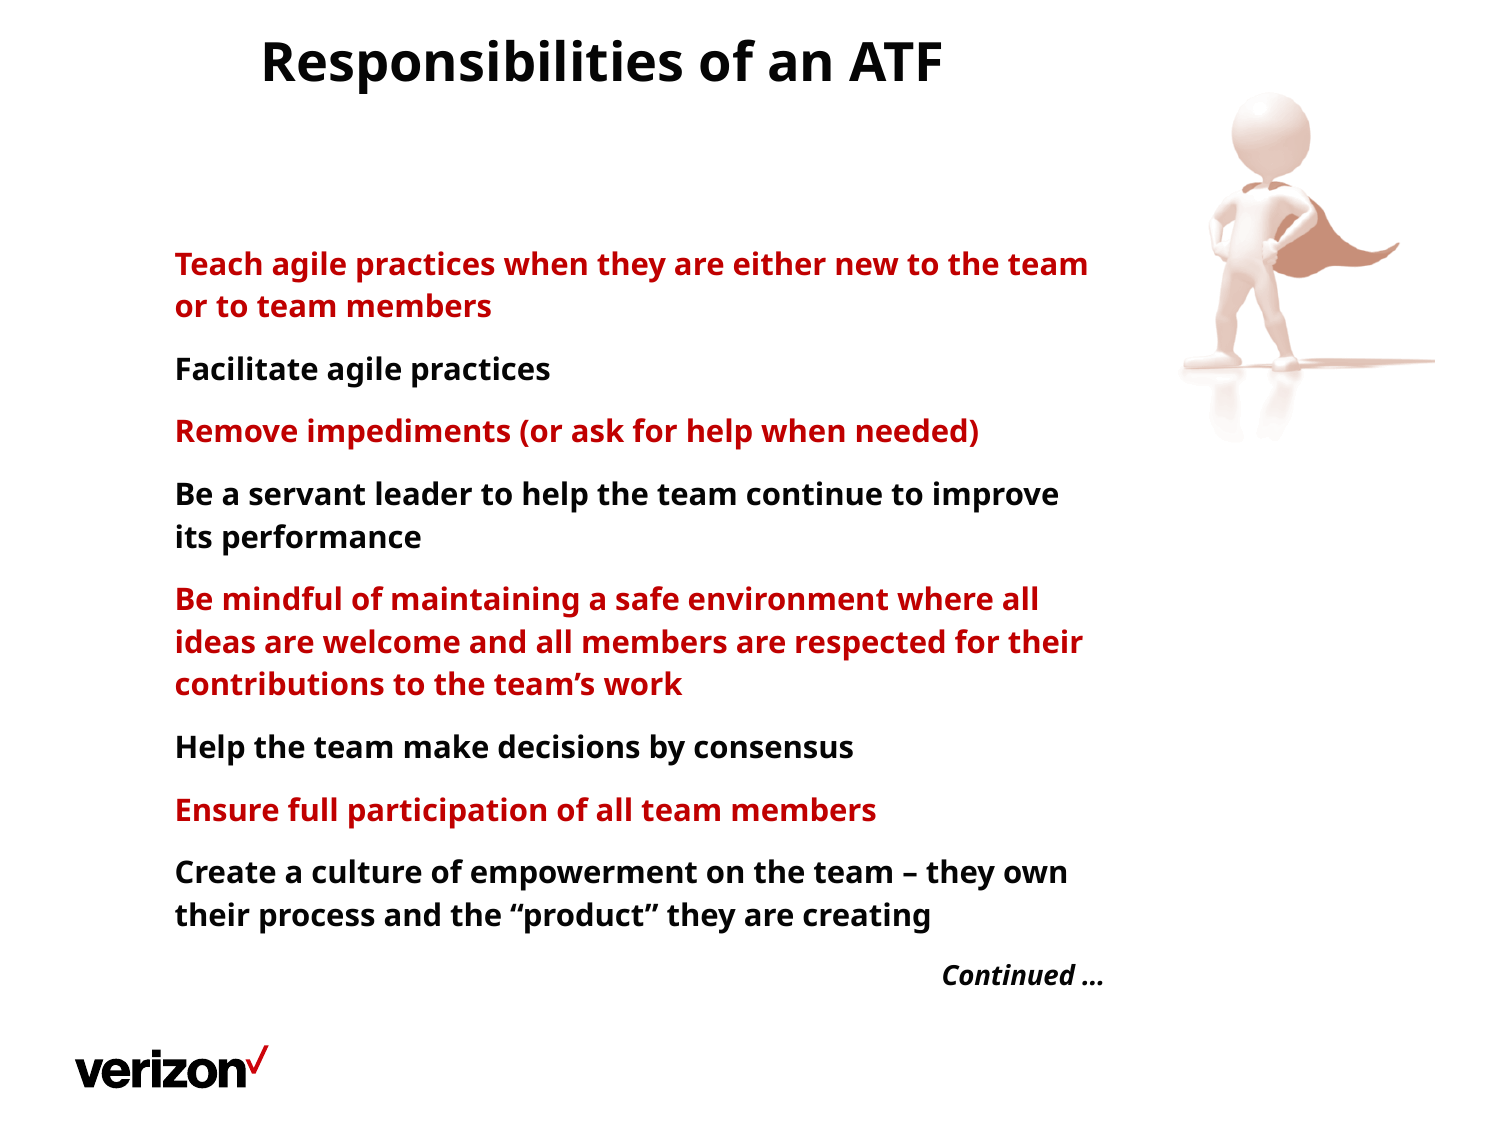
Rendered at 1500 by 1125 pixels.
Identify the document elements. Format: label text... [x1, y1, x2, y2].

picture [1152, 73, 1436, 451]
title Responsibilities of an ATF [260, 34, 1453, 181]
list Teach agile practices when they are either new to the team or to team members Facilitate agile practices Remove impediments (or ask for help when needed) Be a servant leader to help the team continue to improve its performance Be mindful of maintaining a safe environment where all ideas are welcome and all members are respected for their contributions to the team’s work Help the team make decisions by consensus Ensure full participation of all team members Create a culture of empowerment on the team – they own their process and the “product” they are creating Continued … [174, 241, 1106, 998]
